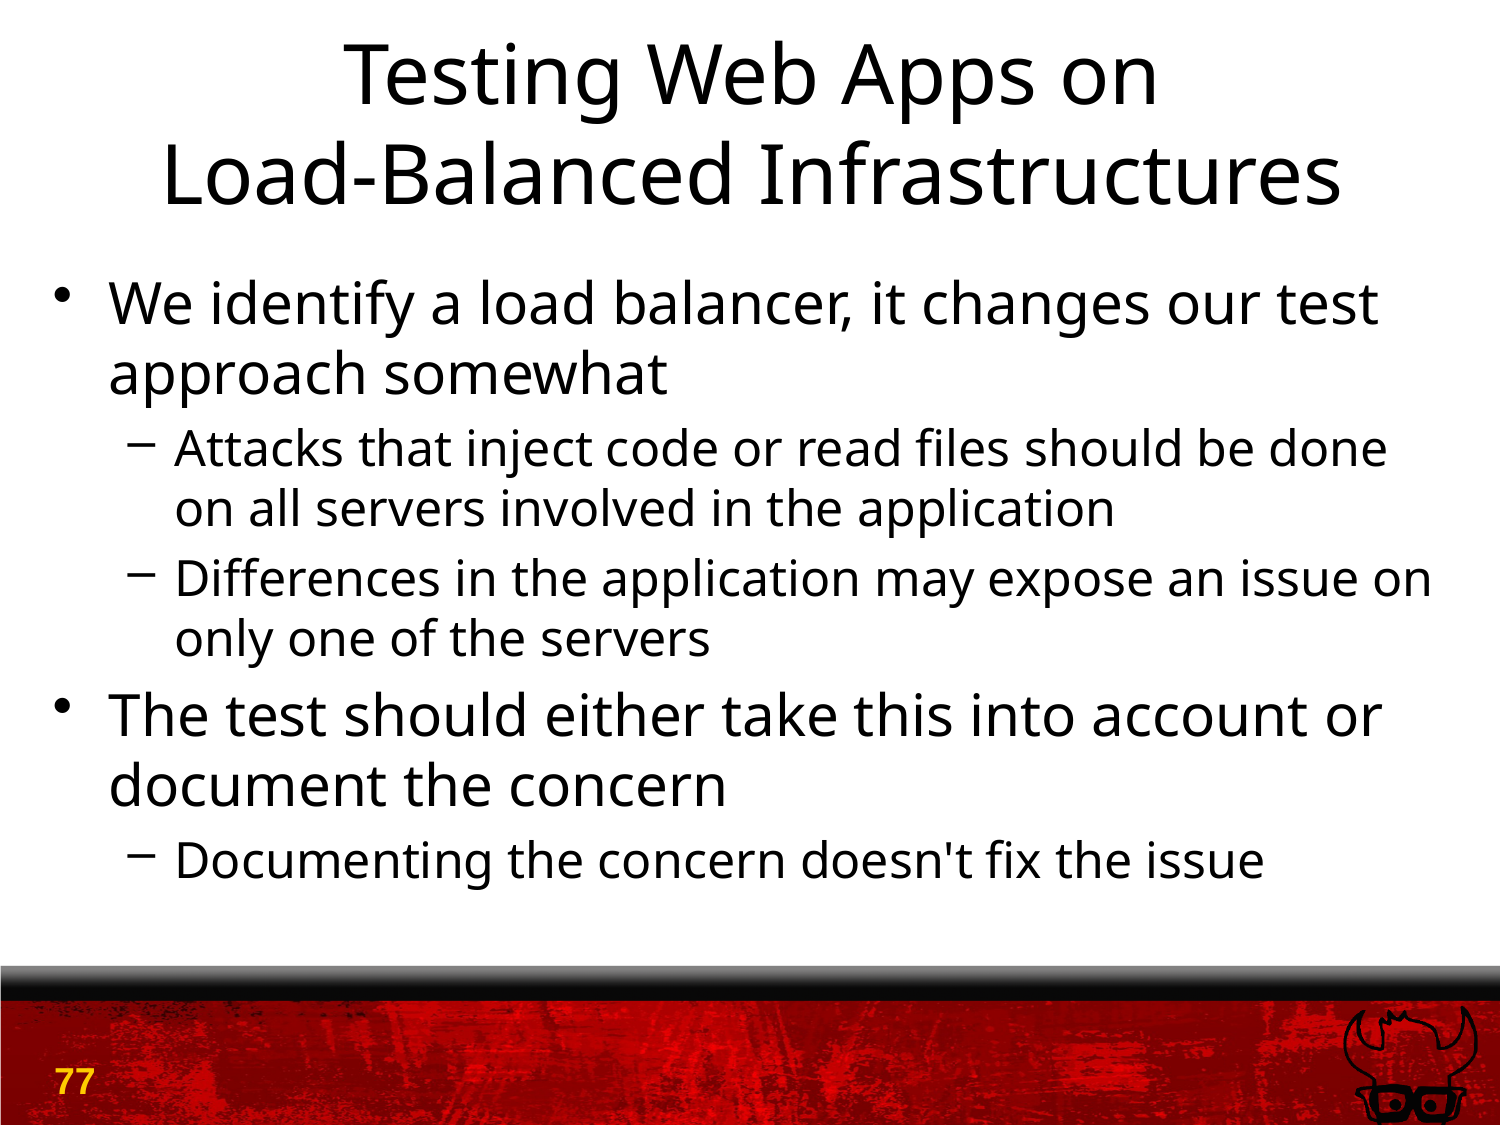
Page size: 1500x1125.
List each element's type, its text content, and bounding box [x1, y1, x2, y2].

list We identify a load balancer, it changes our test approach somewhat Attacks that inject code or read files should be done on all servers involved in the application Differences in the application may expose an issue on only one of the servers The test should either take this into account or document the concern Documenting the concern doesn't fix the issue [37, 258, 1463, 1035]
title Testing Web Apps on Load-Balanced Infrastructures [35, 24, 1469, 219]
picture [0, 282, 1500, 1125]
